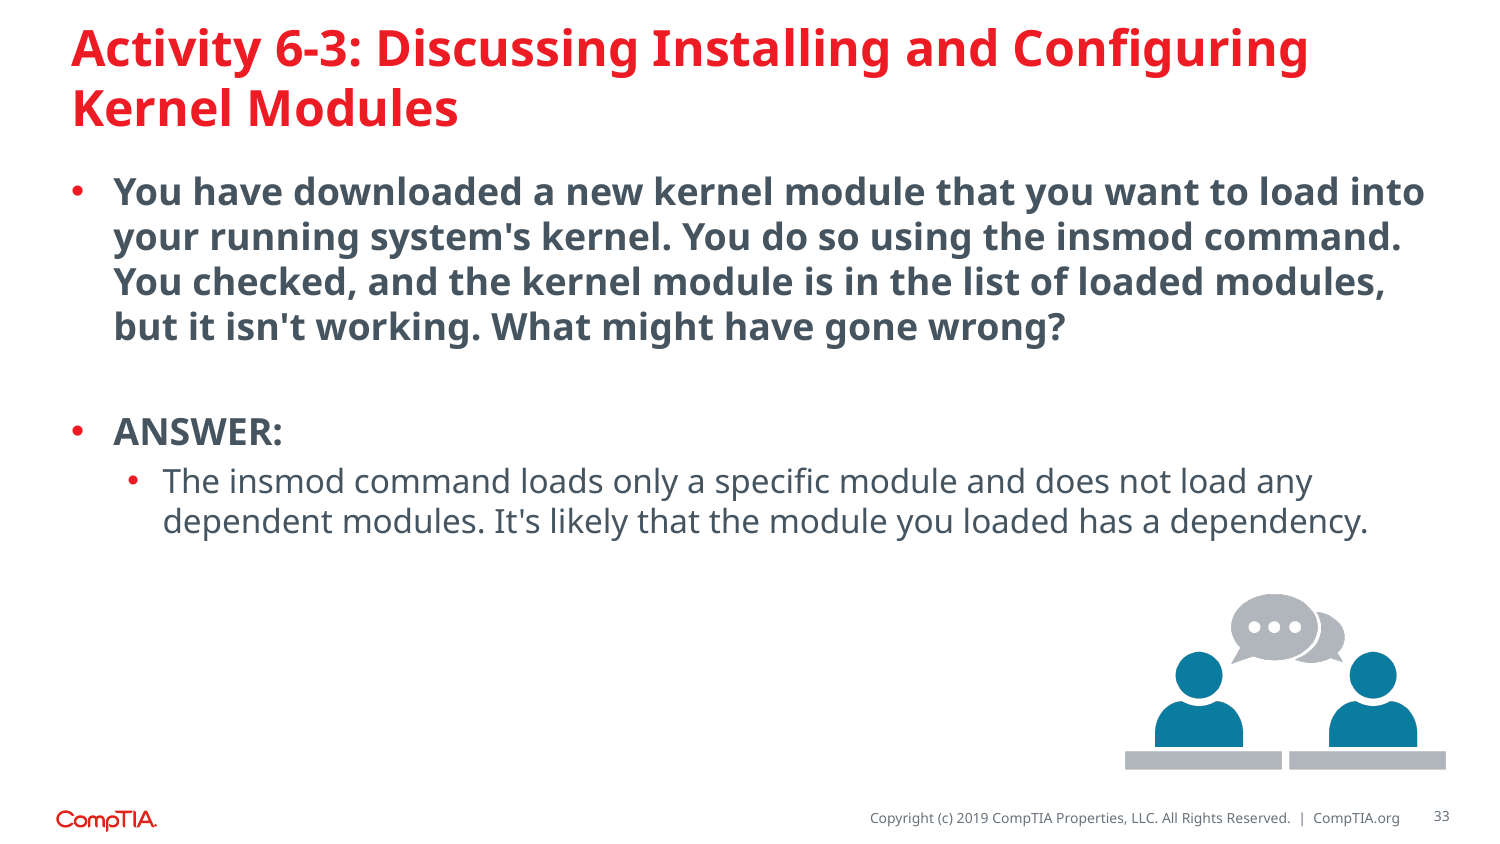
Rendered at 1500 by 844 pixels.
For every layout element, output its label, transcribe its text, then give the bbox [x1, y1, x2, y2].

picture [1124, 593, 1446, 770]
title Activity 6-3: Discussing Installing and Configuring Kernel Modules [56, 24, 1444, 129]
list You have downloaded a new kernel module that you want to load into your running system's kernel. You do so using the insmod command. You checked, and the kernel module is in the list of loaded modules, but it isn't working. What might have gone wrong? ANSWER: The insmod command loads only a specific module and does not load any dependent modules. It's likely that the module you loaded has a dependency. [56, 160, 1444, 768]
slide_number 33 [1407, 800, 1450, 835]
